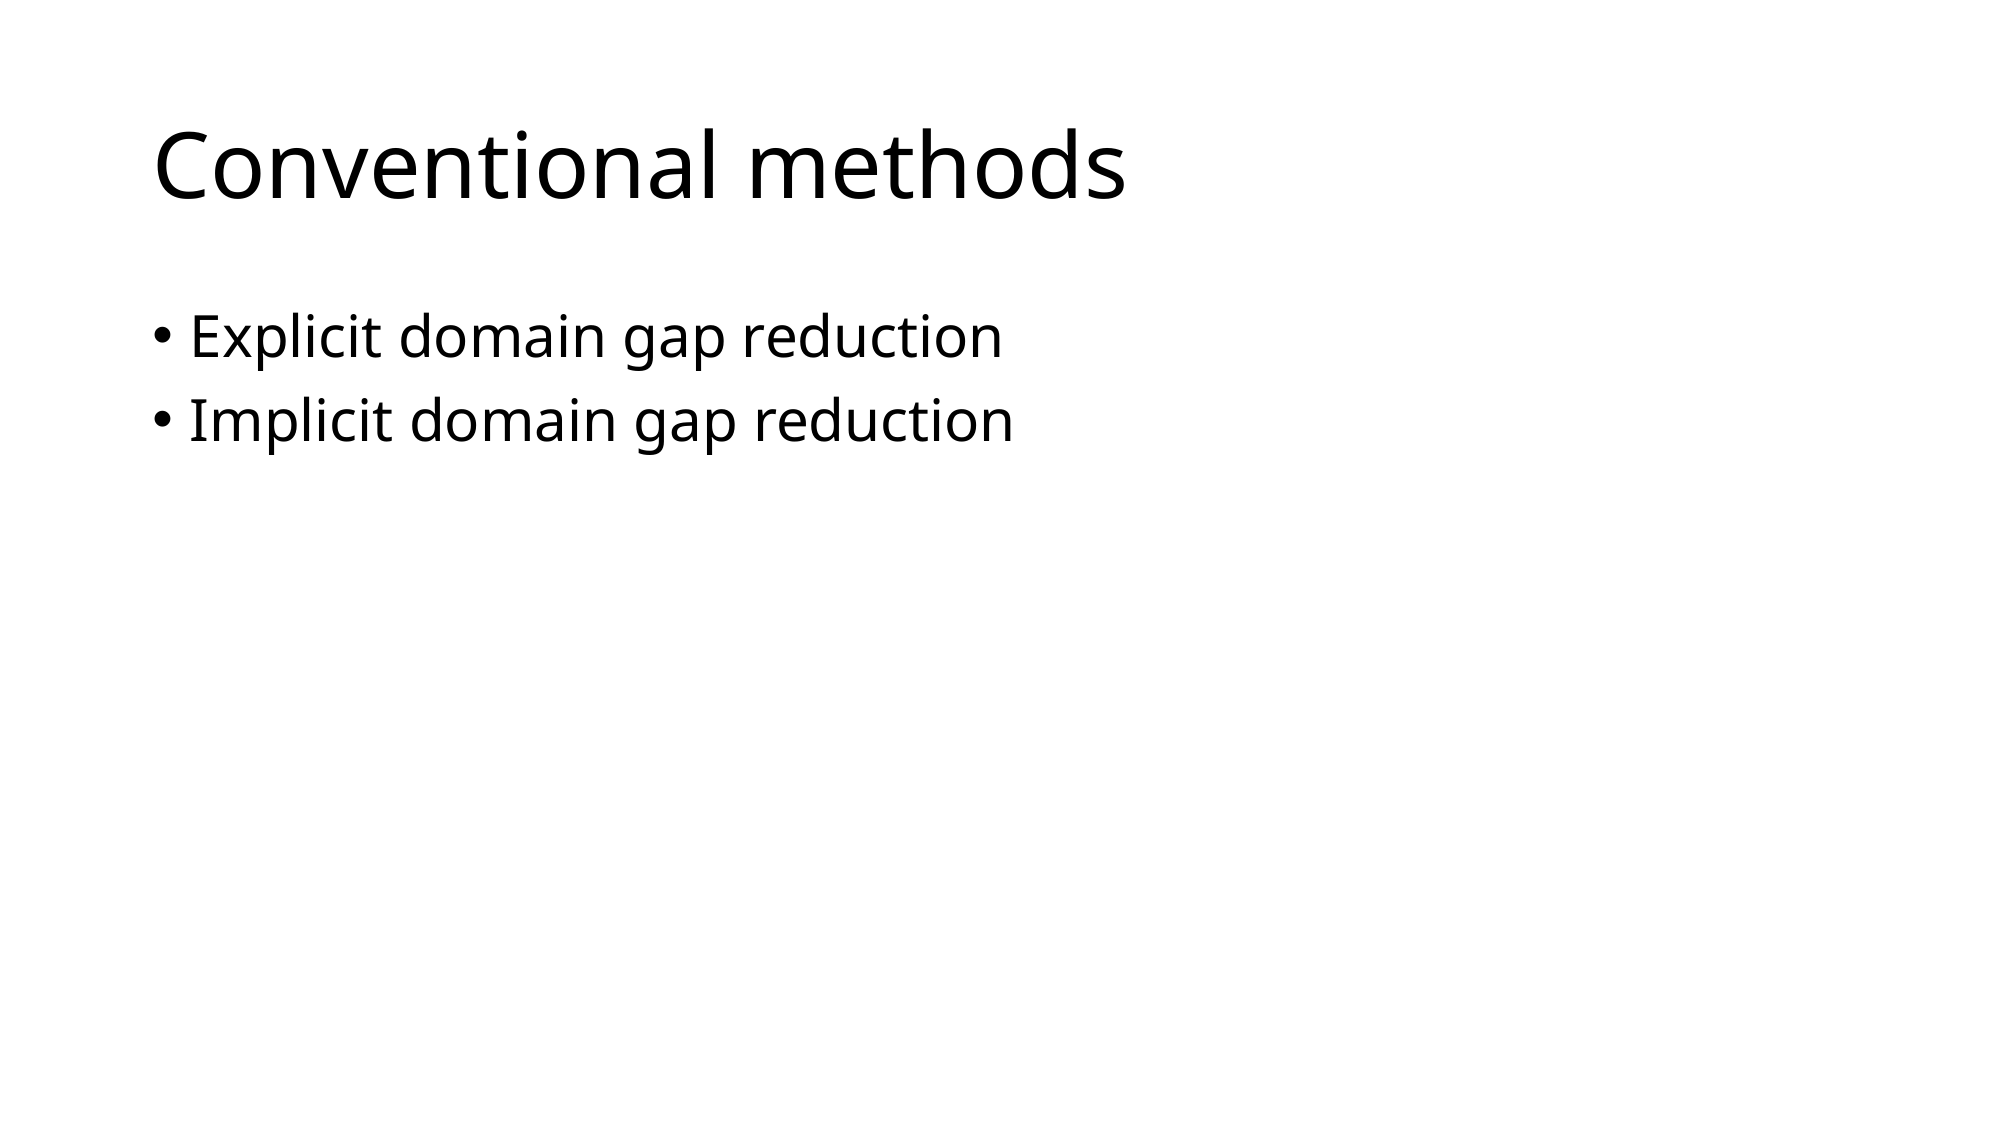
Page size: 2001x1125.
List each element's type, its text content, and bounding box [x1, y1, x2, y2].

title Conventional methods [137, 59, 1863, 278]
list Explicit domain gap reduction Implicit domain gap reduction [137, 299, 1863, 1014]
